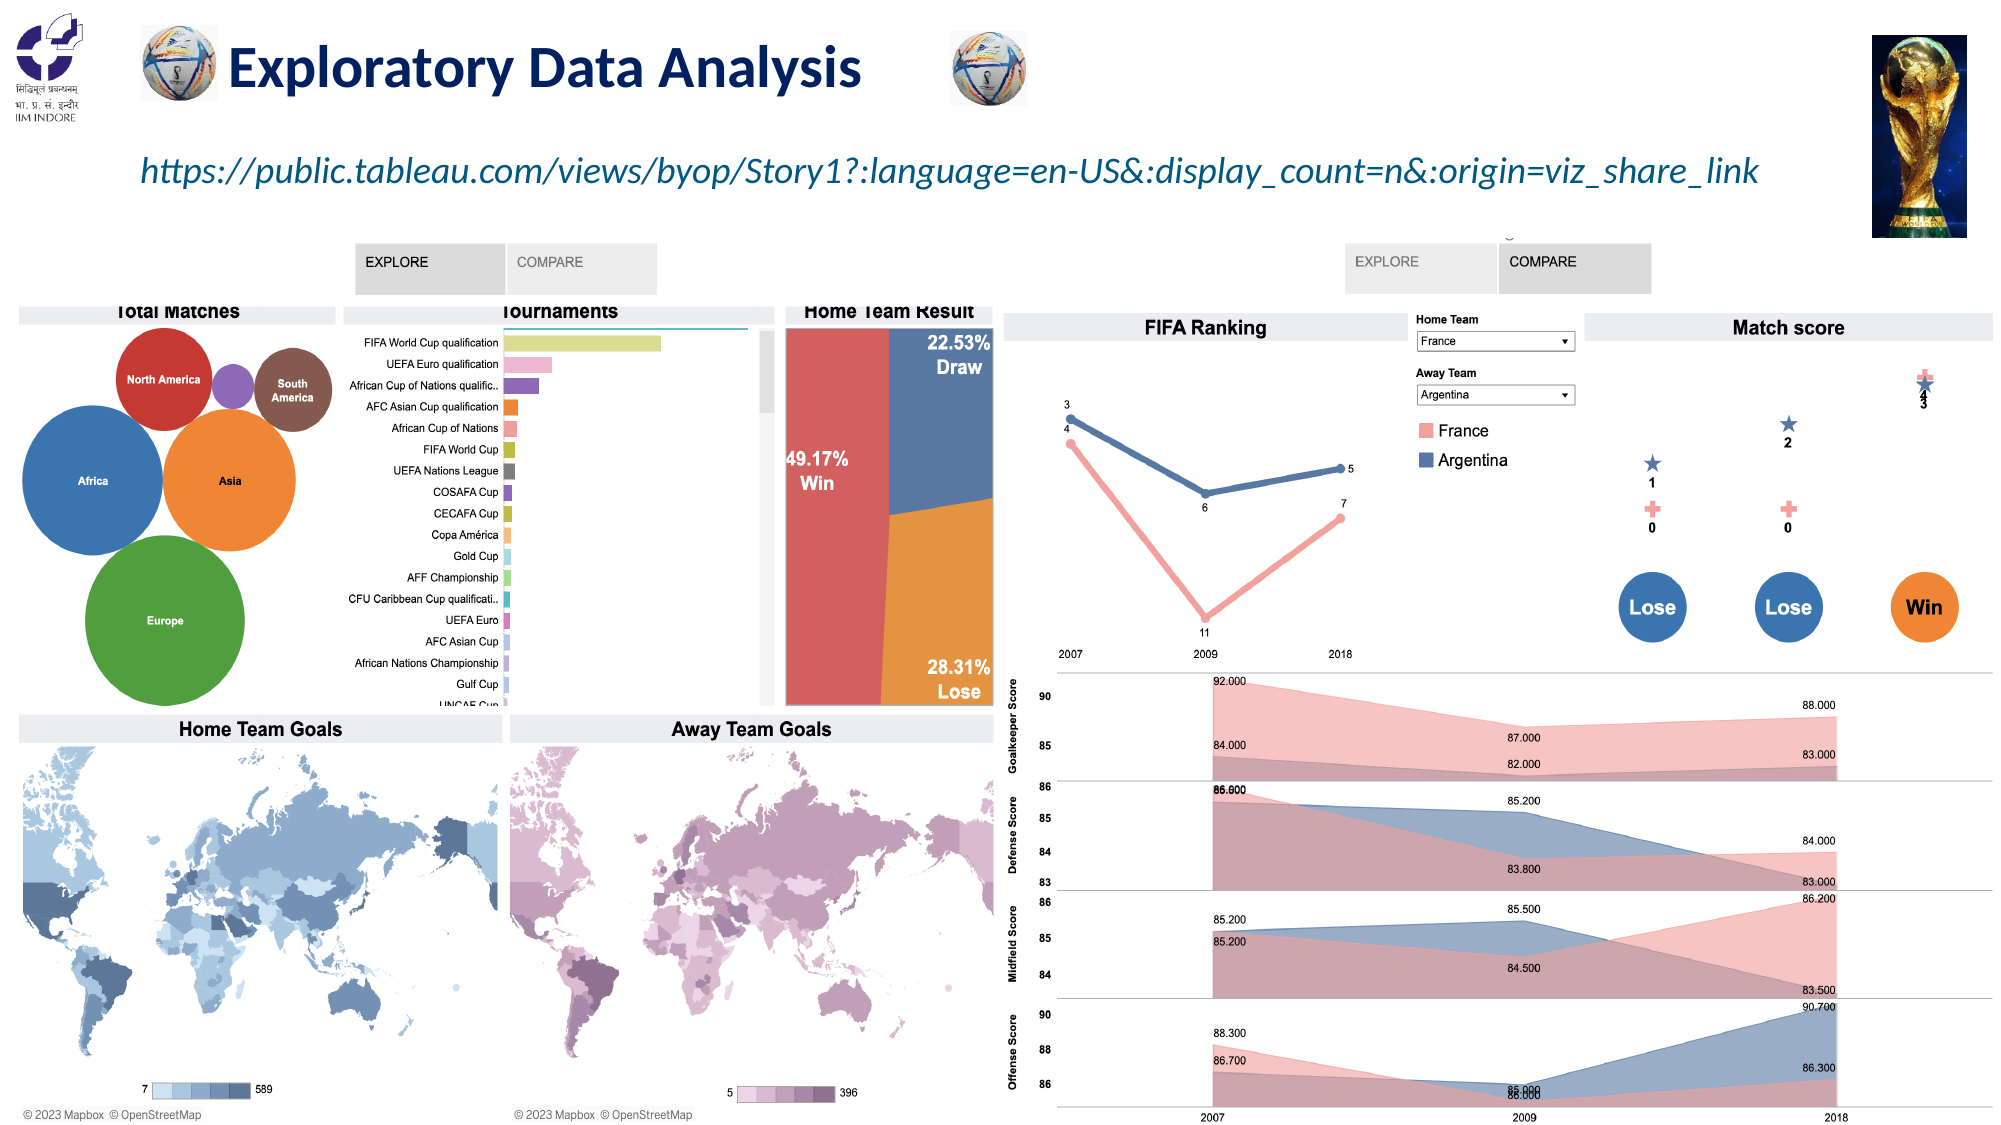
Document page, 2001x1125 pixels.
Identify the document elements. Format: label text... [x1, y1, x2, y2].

picture [14, 12, 83, 122]
text_box https://public.tableau.com/views/byop/Story1?:language=en-US&:display_count=n&:origin=viz_share_link [125, 138, 1776, 199]
title Exploratory Data Analysis [213, 28, 1849, 109]
picture [140, 25, 218, 101]
picture [15, 35, 2000, 1125]
picture [950, 31, 1028, 106]
